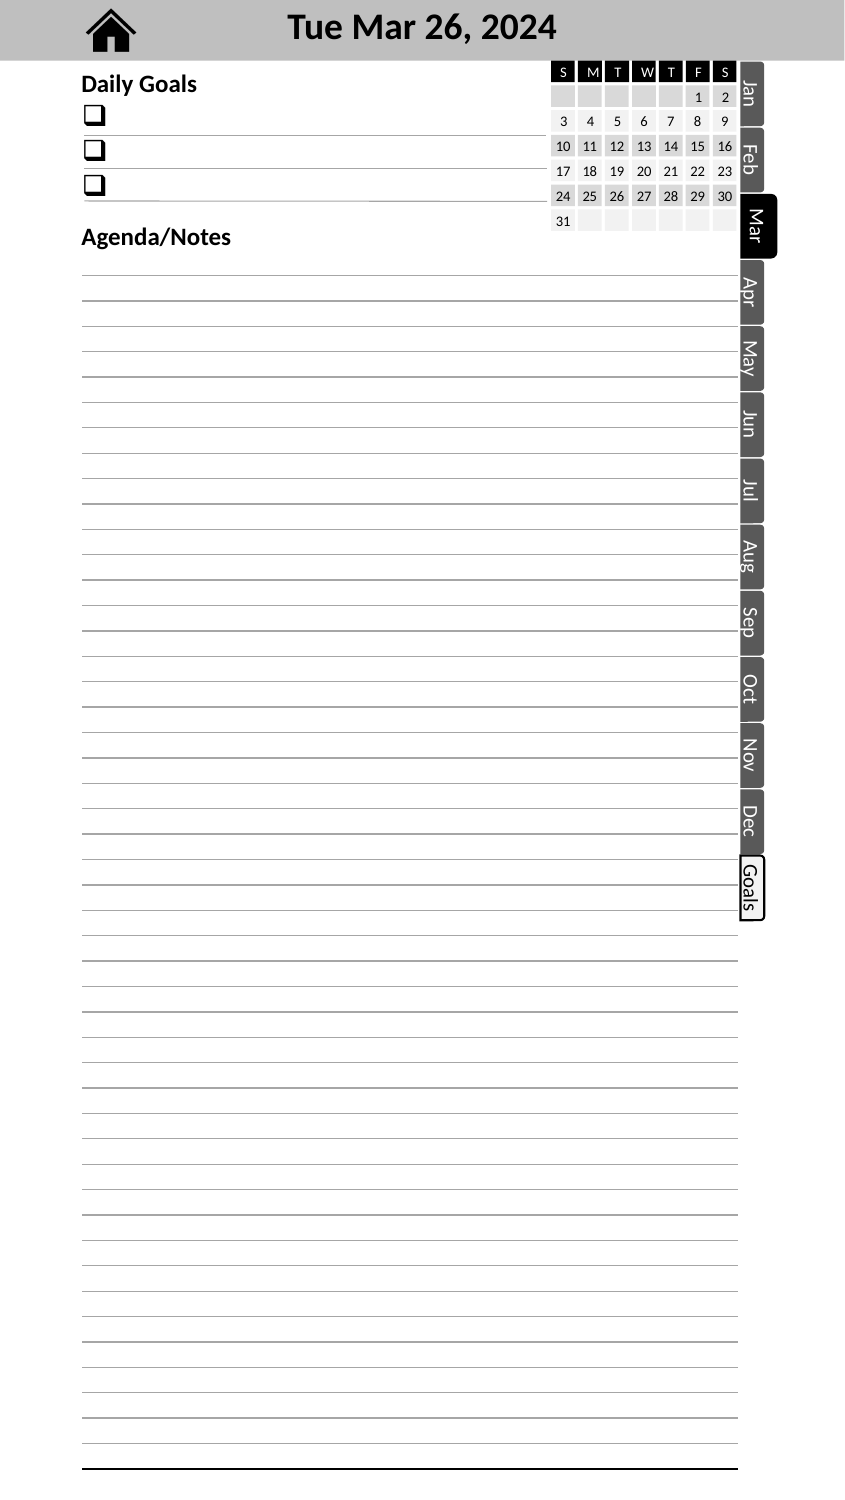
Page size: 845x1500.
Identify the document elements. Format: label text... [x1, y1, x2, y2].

list Tue Mar 26, 2024 [190, 0, 655, 61]
picture [82, 1, 140, 59]
